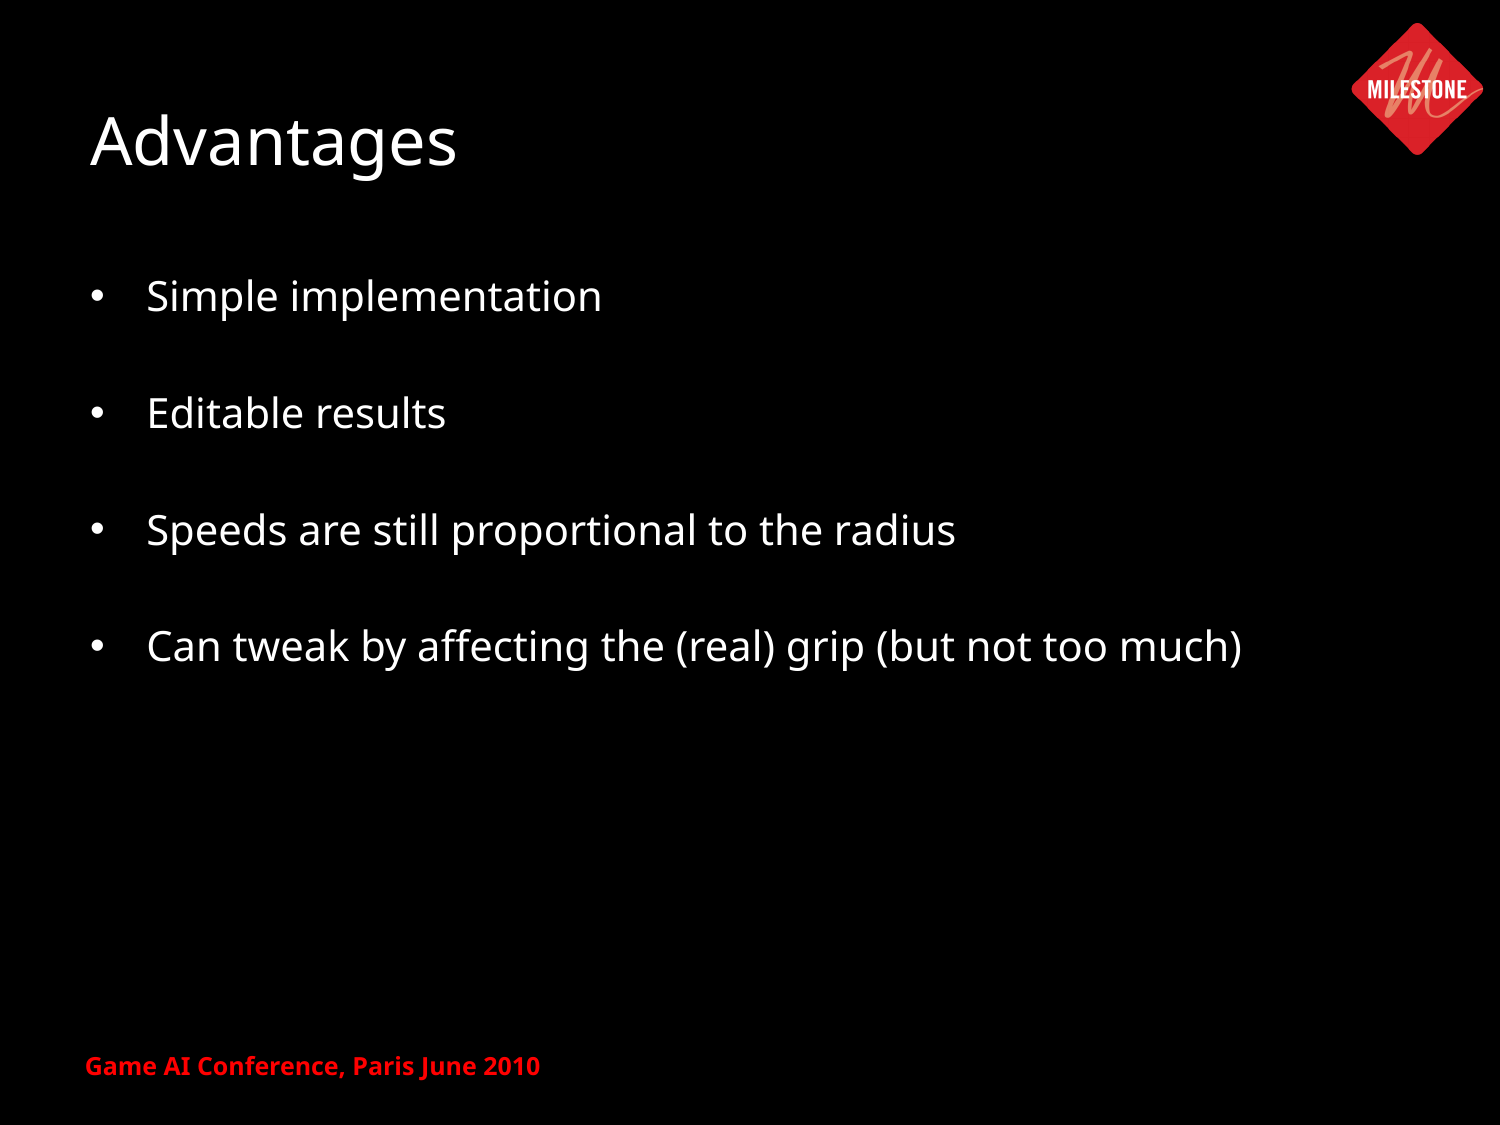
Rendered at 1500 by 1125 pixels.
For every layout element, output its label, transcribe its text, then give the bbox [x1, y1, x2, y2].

list Simple implementation Editable results Speeds are still proportional to the radius Can tweak by affecting the (real) grip (but not too much) [75, 262, 1430, 1005]
picture [1347, 23, 1491, 157]
title Advantages [75, 45, 1289, 233]
footer Game AI Conference, Paris June 2010 [70, 1042, 856, 1103]
